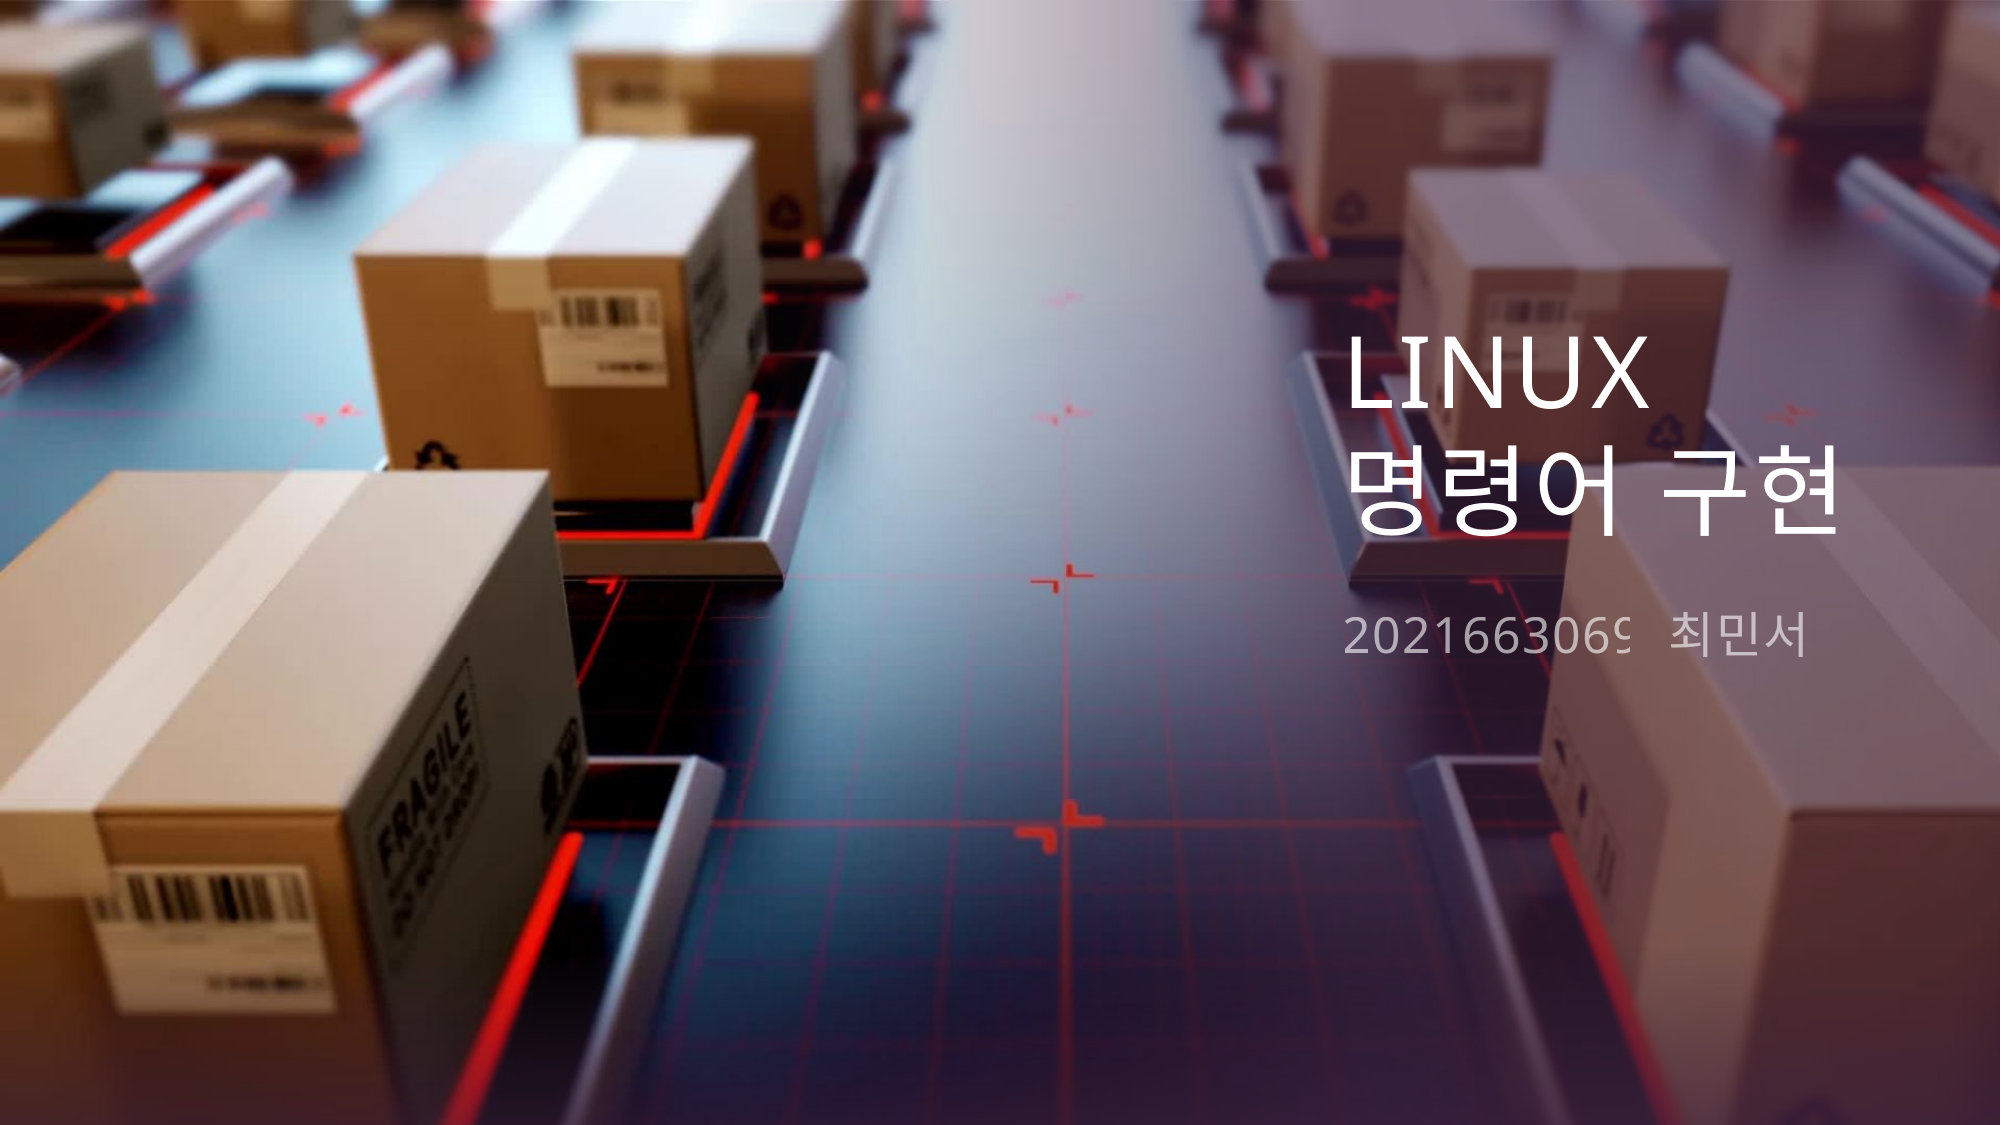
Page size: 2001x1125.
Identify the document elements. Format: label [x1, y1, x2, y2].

text_box [0, 0, 2000, 1125]
